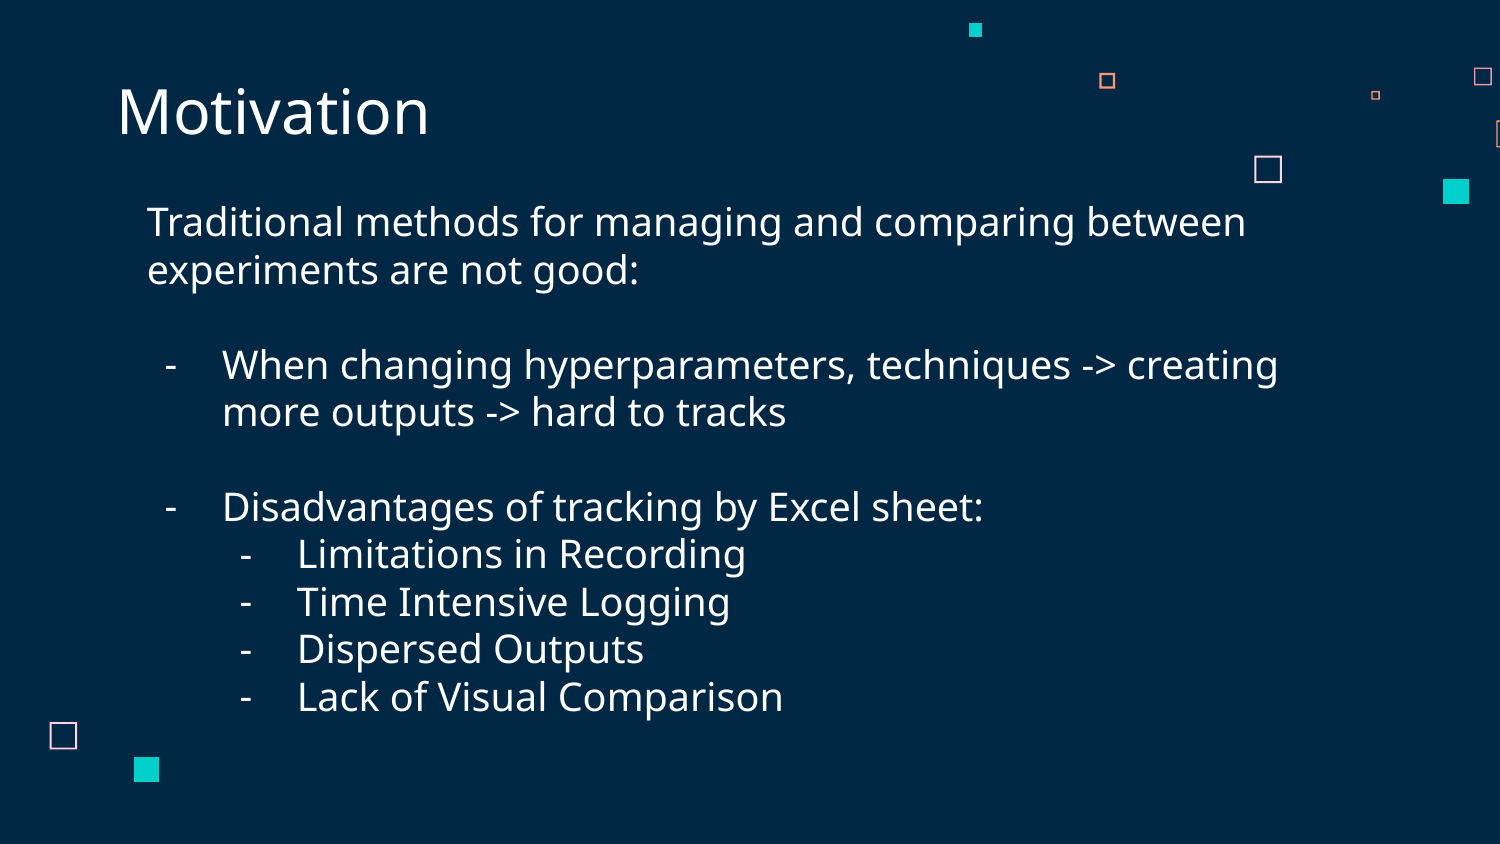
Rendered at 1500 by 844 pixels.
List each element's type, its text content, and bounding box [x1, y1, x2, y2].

subtitle Traditional methods for managing and comparing between experiments are not good: When changing hyperparameters, techniques -> creating more outputs -> hard to tracks Disadvantages of tracking by Excel sheet: Limitations in Recording Time Intensive Logging Dispersed Outputs Lack of Visual Comparison [131, 182, 1369, 736]
title Motivation [101, 67, 543, 163]
